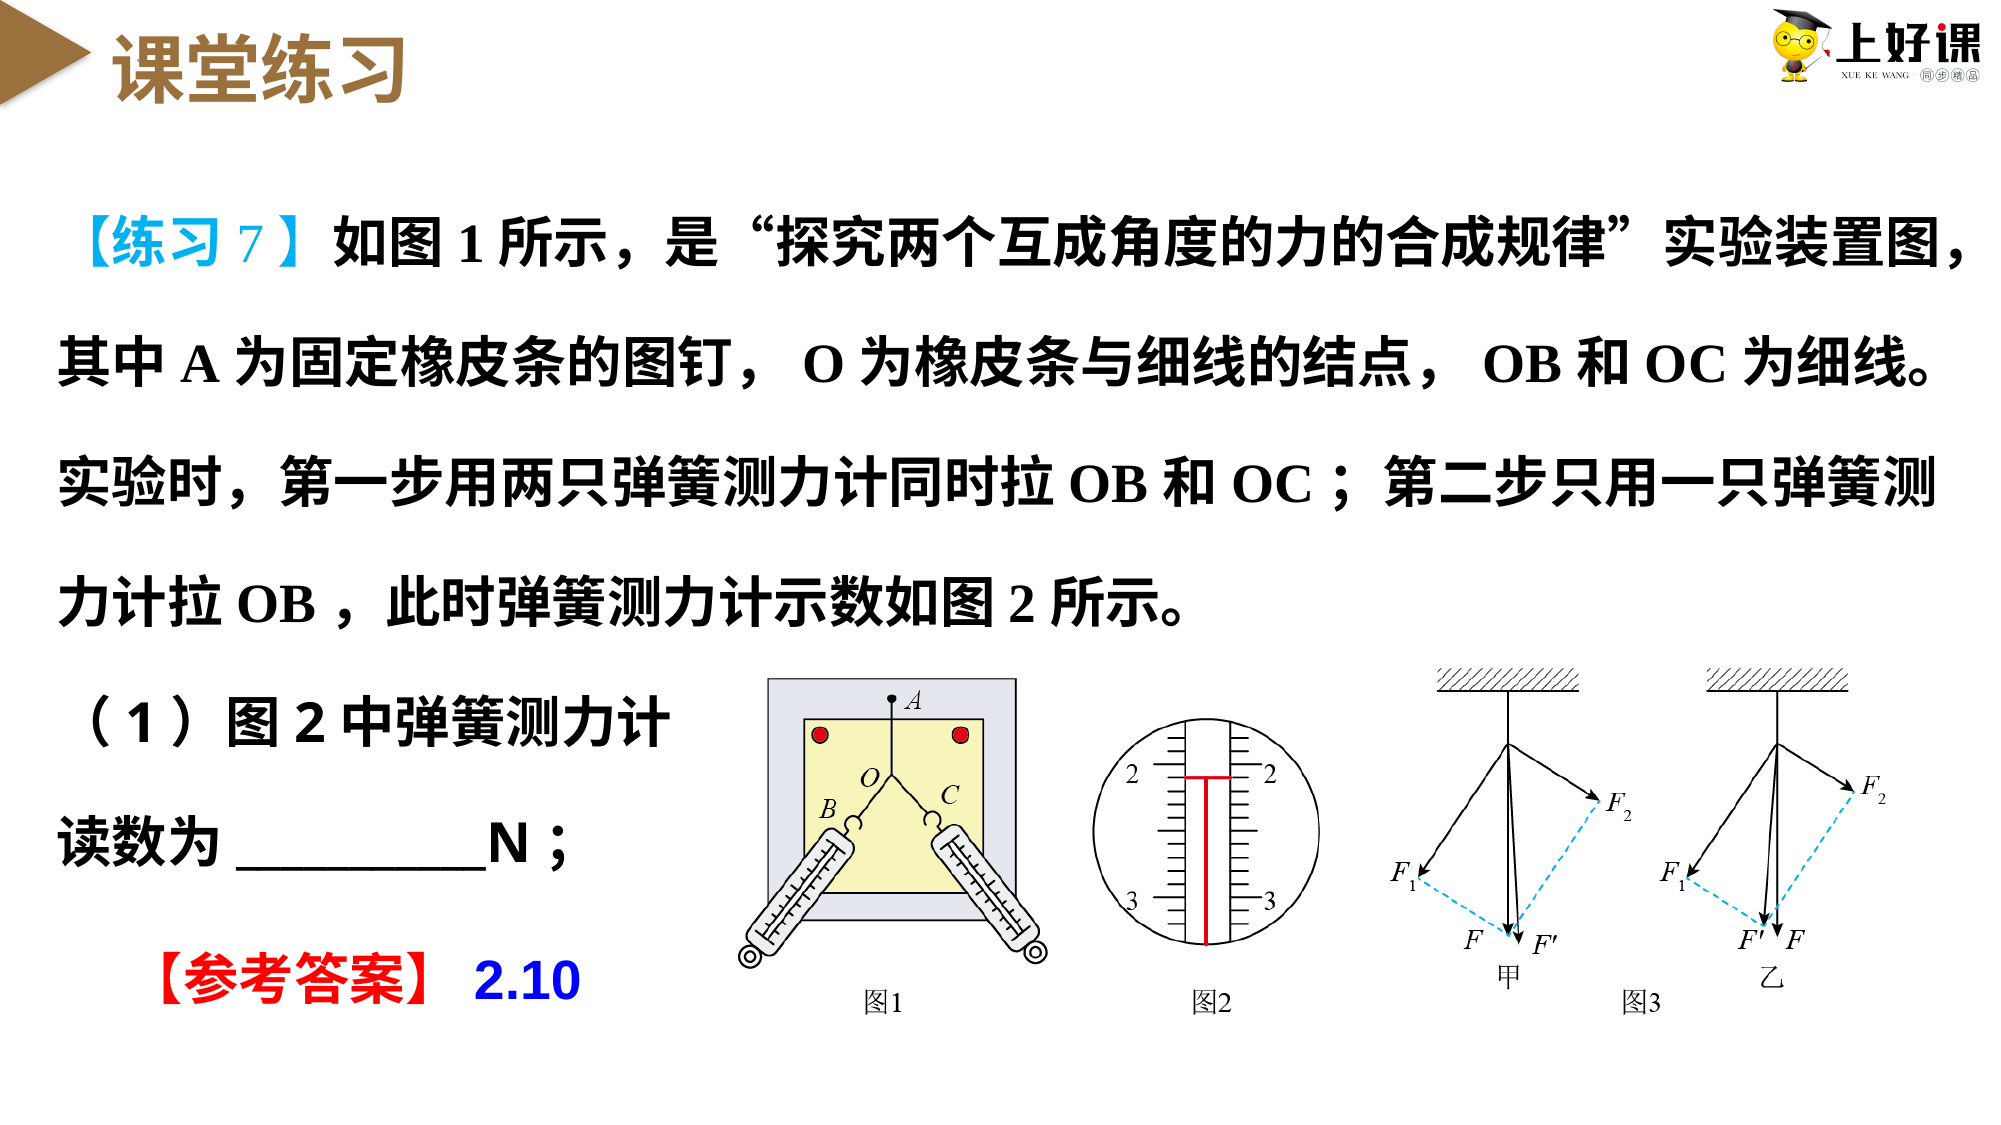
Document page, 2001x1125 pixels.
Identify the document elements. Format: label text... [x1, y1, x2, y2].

picture [718, 646, 1902, 1022]
text_box 【参考答案】2.10 [117, 934, 608, 1021]
text_box 【练习7】如图1所示，是“探究两个互成角度的力的合成规律”实验装置图，其中A为固定橡皮条的图钉，O为橡皮条与细线的结点，OB和OC为细线。实验时，第一步用两只弹簧测力计同时拉OB和OC；第二步只用一只弹簧测力计拉OB，此时弹簧测力计示数如图2所示。 （1）图2中弹簧测力计 读数为___________N； [41, 146, 1959, 979]
text_box 课堂练习 [95, 14, 441, 120]
picture [1773, 9, 1980, 82]
